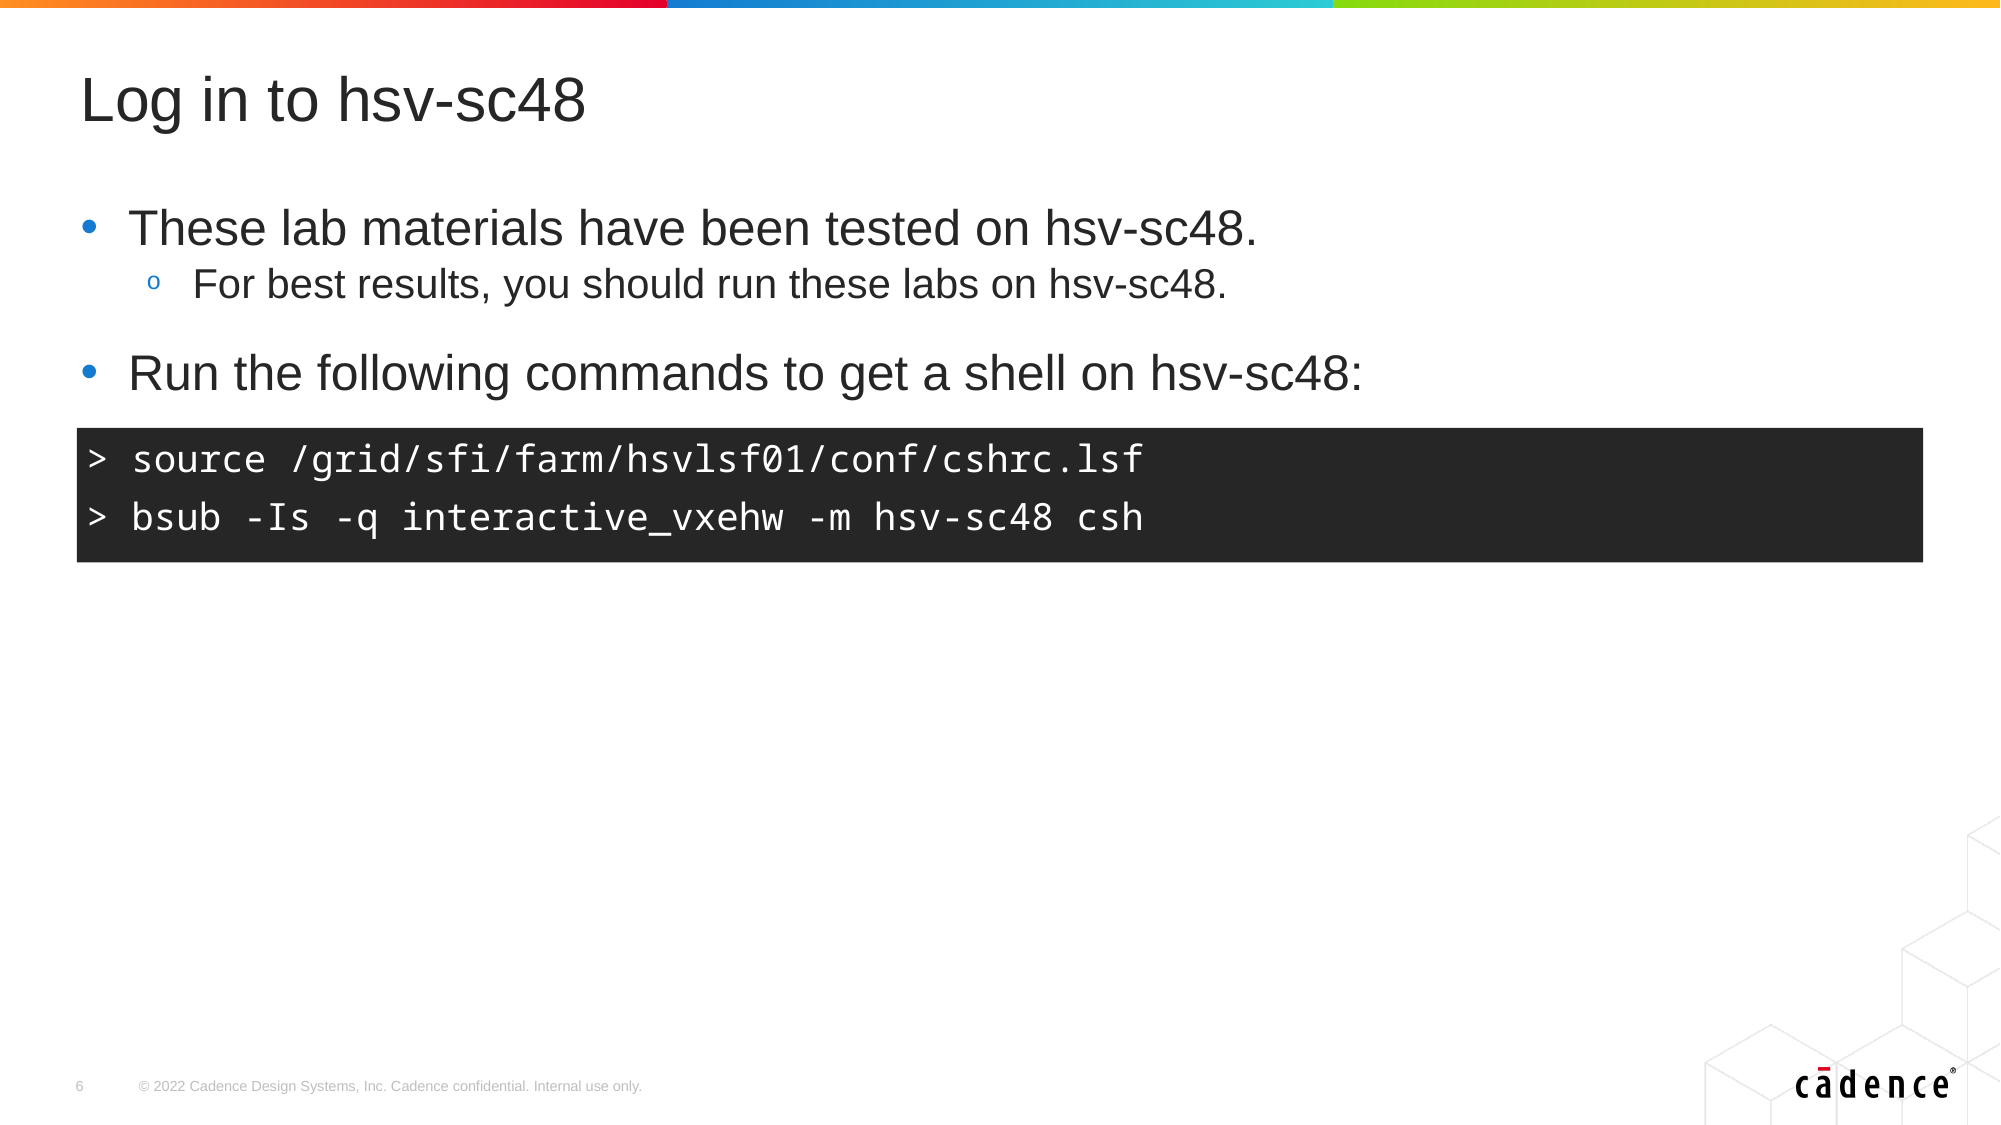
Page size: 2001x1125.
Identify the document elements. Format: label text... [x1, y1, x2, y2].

title Log in to hsv-sc48 [73, 59, 1979, 153]
list > source /grid/sfi/farm/hsvlsf01/conf/cshrc.lsf > bsub -Is -q interactive_vxehw -m hsv-sc48 csh [76, 427, 1924, 563]
picture [1643, 44, 2000, 1125]
text_box These lab materials have been tested on hsv-sc48. For best results, you should run these labs on hsv-sc48. Run the following commands to get a shell on hsv-sc48: [71, 194, 1918, 288]
